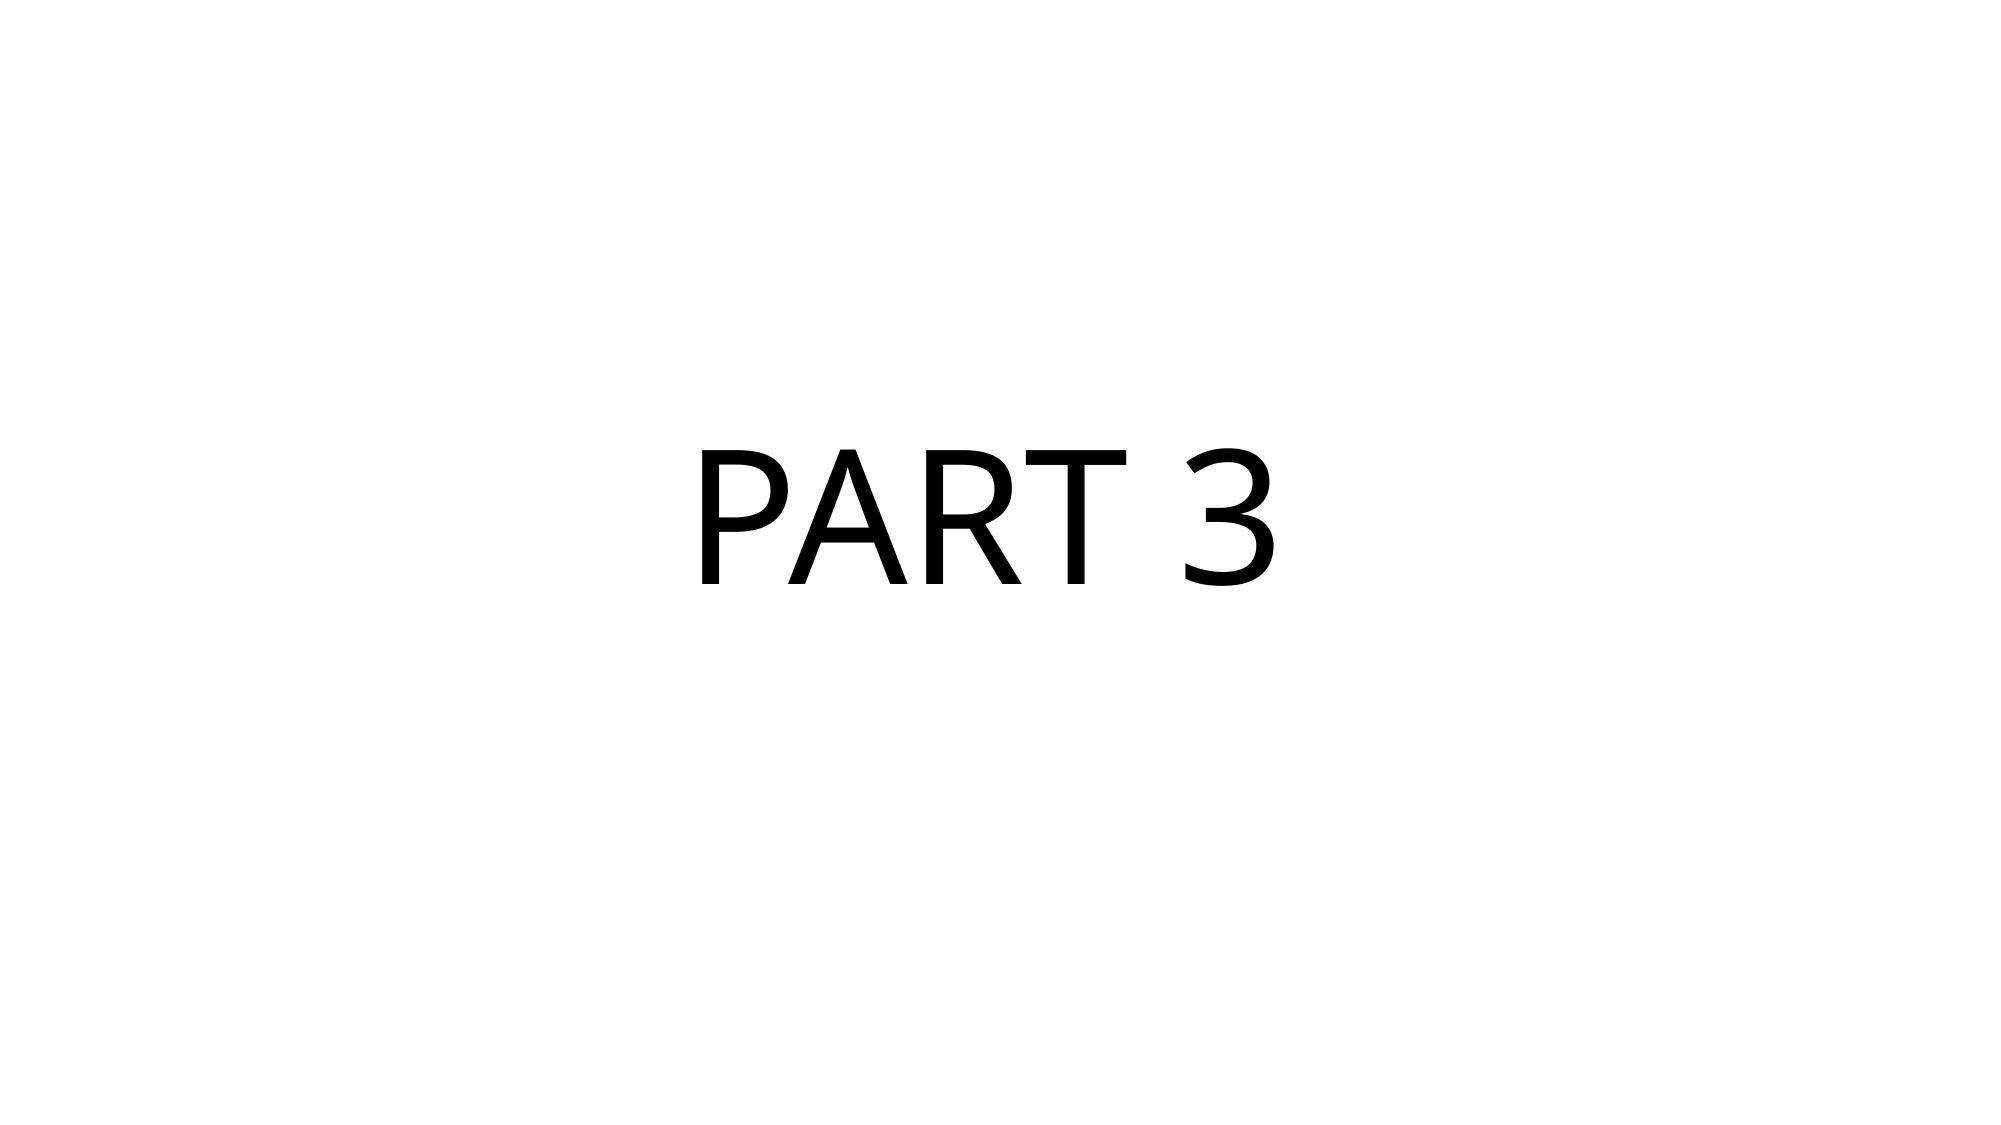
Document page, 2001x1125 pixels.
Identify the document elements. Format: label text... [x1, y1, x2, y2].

title PART 3 [122, 415, 1848, 633]
